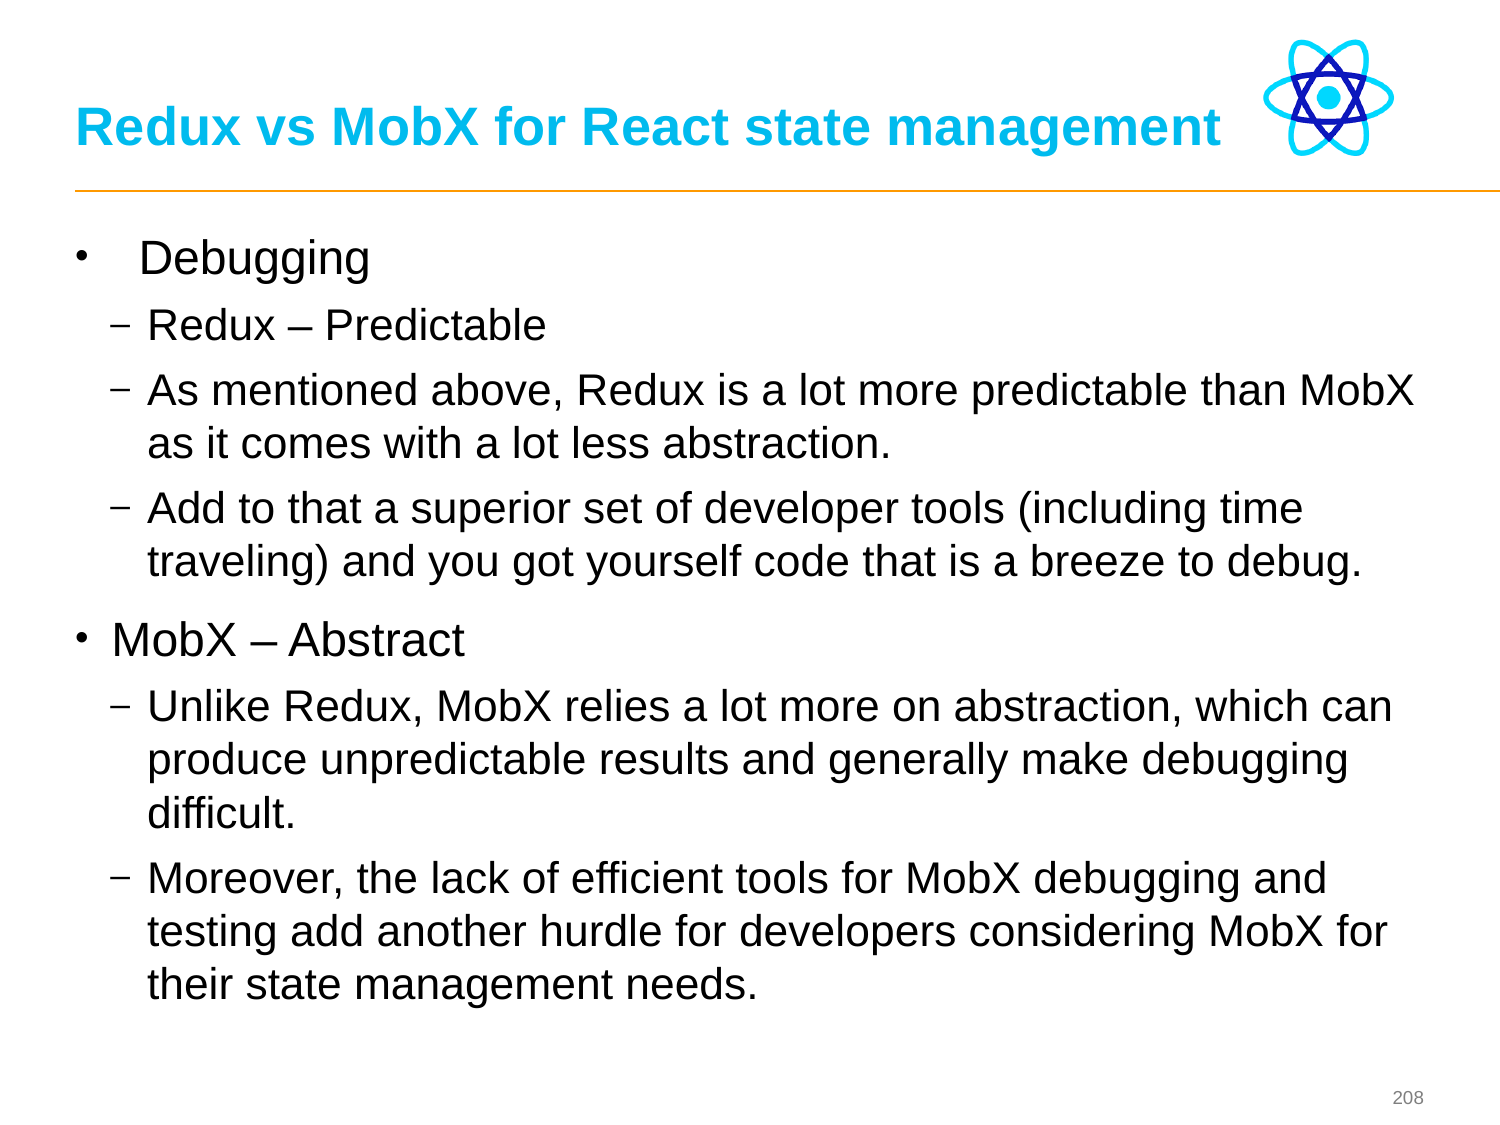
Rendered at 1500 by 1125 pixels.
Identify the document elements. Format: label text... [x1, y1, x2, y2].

list Debugging Redux – Predictable As mentioned above, Redux is a lot more predictable than MobX as it comes with a lot less abstraction. Add to that a superior set of developer tools (including time traveling) and you got yourself code that is a breeze to debug. MobX – Abstract Unlike Redux, MobX relies a lot more on abstraction, which can produce unpredictable results and generally make debugging difficult. Moreover, the lack of efficient tools for MobX debugging and testing add another hurdle for developers considering MobX for their state management needs. [75, 226, 1425, 1018]
title Redux vs MobX for React state management [75, 27, 1422, 157]
